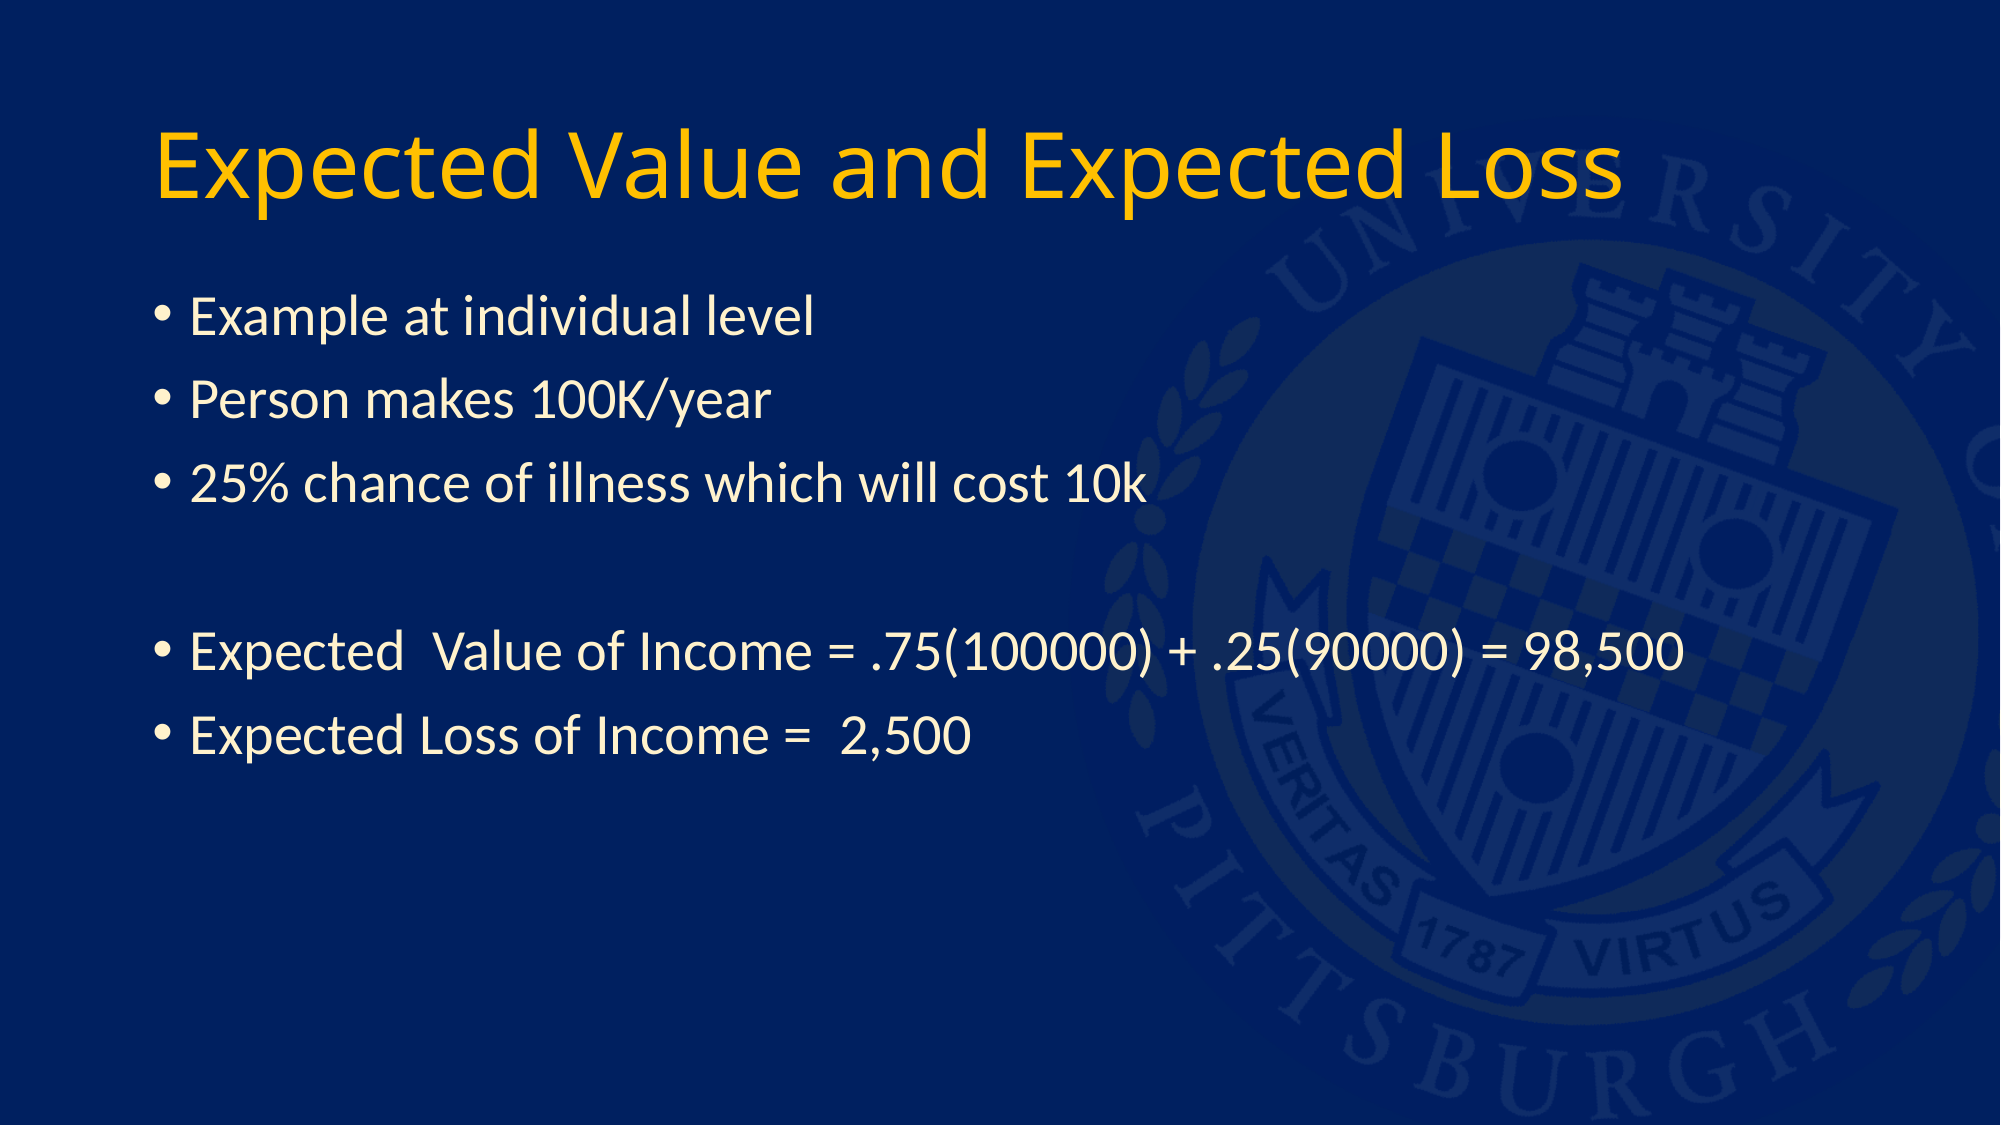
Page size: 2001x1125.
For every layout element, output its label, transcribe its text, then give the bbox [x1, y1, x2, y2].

title Expected Value and Expected Loss [137, 59, 1863, 277]
list Example at individual level Person makes 100K/year 25% chance of illness which will cost 10k Expected Value of Income = .75(100000) + .25(90000) = 98,500 Expected Loss of Income = 2,500 [137, 277, 1863, 992]
